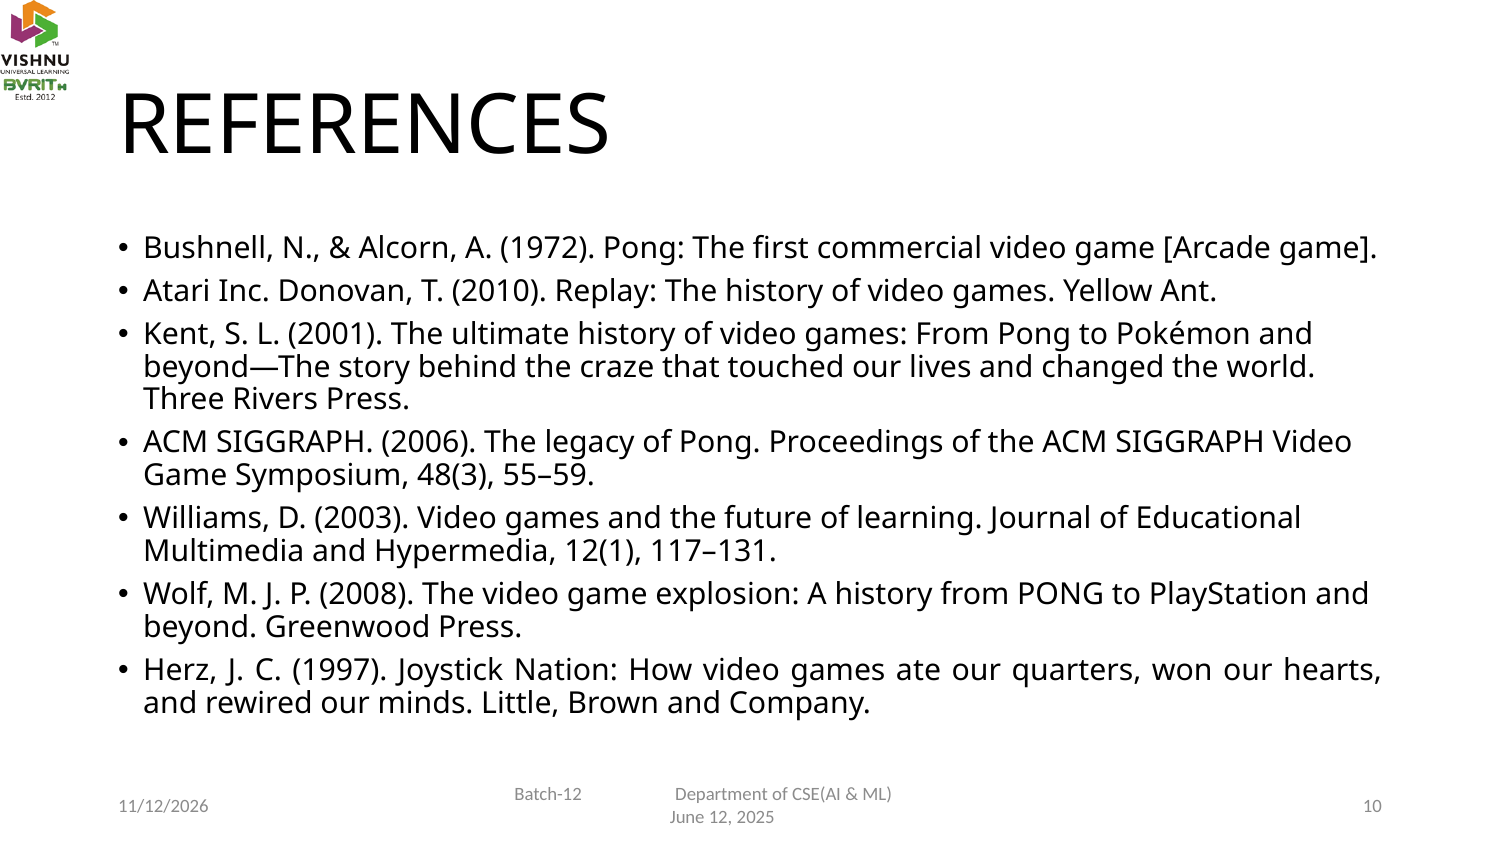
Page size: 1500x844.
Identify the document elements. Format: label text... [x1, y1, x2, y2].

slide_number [103, 782, 441, 827]
list Bushnell, N., & Alcorn, A. (1972). Pong: The first commercial video game [Arcade game]. Atari Inc. Donovan, T. (2010). Replay: The history of video games. Yellow Ant. Kent, S. L. (2001). The ultimate history of video games: From Pong to Pokémon and beyond—The story behind the craze that touched our lives and changed the world. Three Rivers Press. ACM SIGGRAPH. (2006). The legacy of Pong. Proceedings of the ACM SIGGRAPH Video Game Symposium, 48(3), 55–59. Williams, D. (2003). Video games and the future of learning. Journal of Educational Multimedia and Hypermedia, 12(1), 117–131. Wolf, M. J. P. (2008). The video game explosion: A history from PONG to PlayStation and beyond. Greenwood Press. Herz, J. C. (1997). Joystick Nation: How video games ate our quarters, won our hearts, and rewired our minds. Little, Brown and Company. [103, 224, 1397, 760]
footer Batch-12 Department of CSE(AI & ML) June 12, 2025 [496, 782, 1004, 827]
picture [0, 0, 69, 100]
title REFERENCES [103, 44, 1397, 208]
slide_number 10 [1059, 782, 1397, 827]
